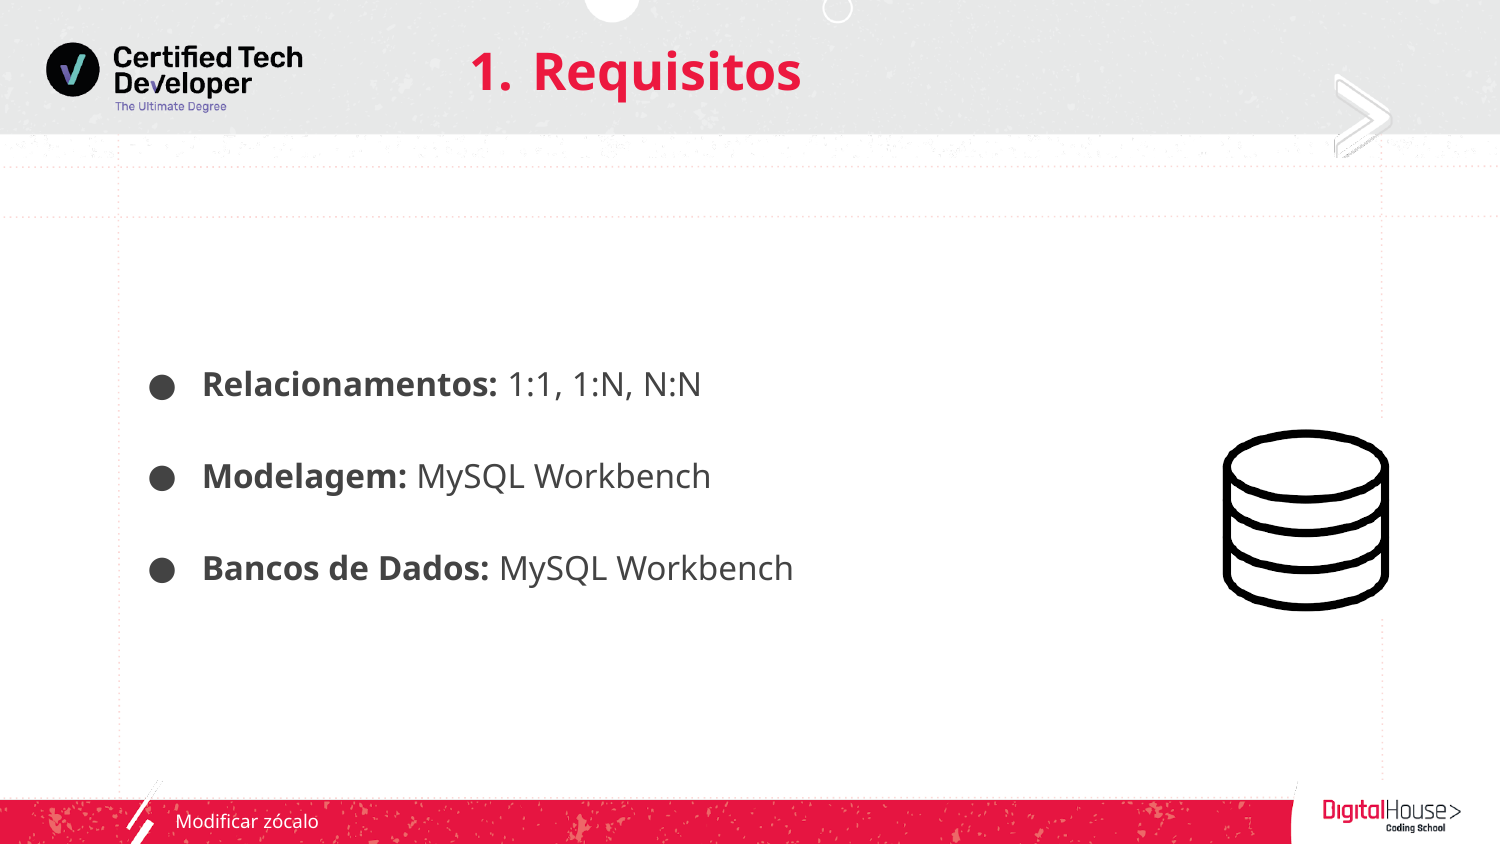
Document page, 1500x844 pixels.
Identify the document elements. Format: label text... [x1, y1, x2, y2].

picture [0, 0, 1500, 158]
title Requisitos [442, 14, 1382, 125]
subtitle Relacionamentos: 1:1, 1:N, N:N Modelagem: MySQL Workbench Bancos de Dados: MySQL Workbench [111, 342, 1174, 772]
picture [0, 780, 1500, 844]
picture [1206, 421, 1405, 619]
